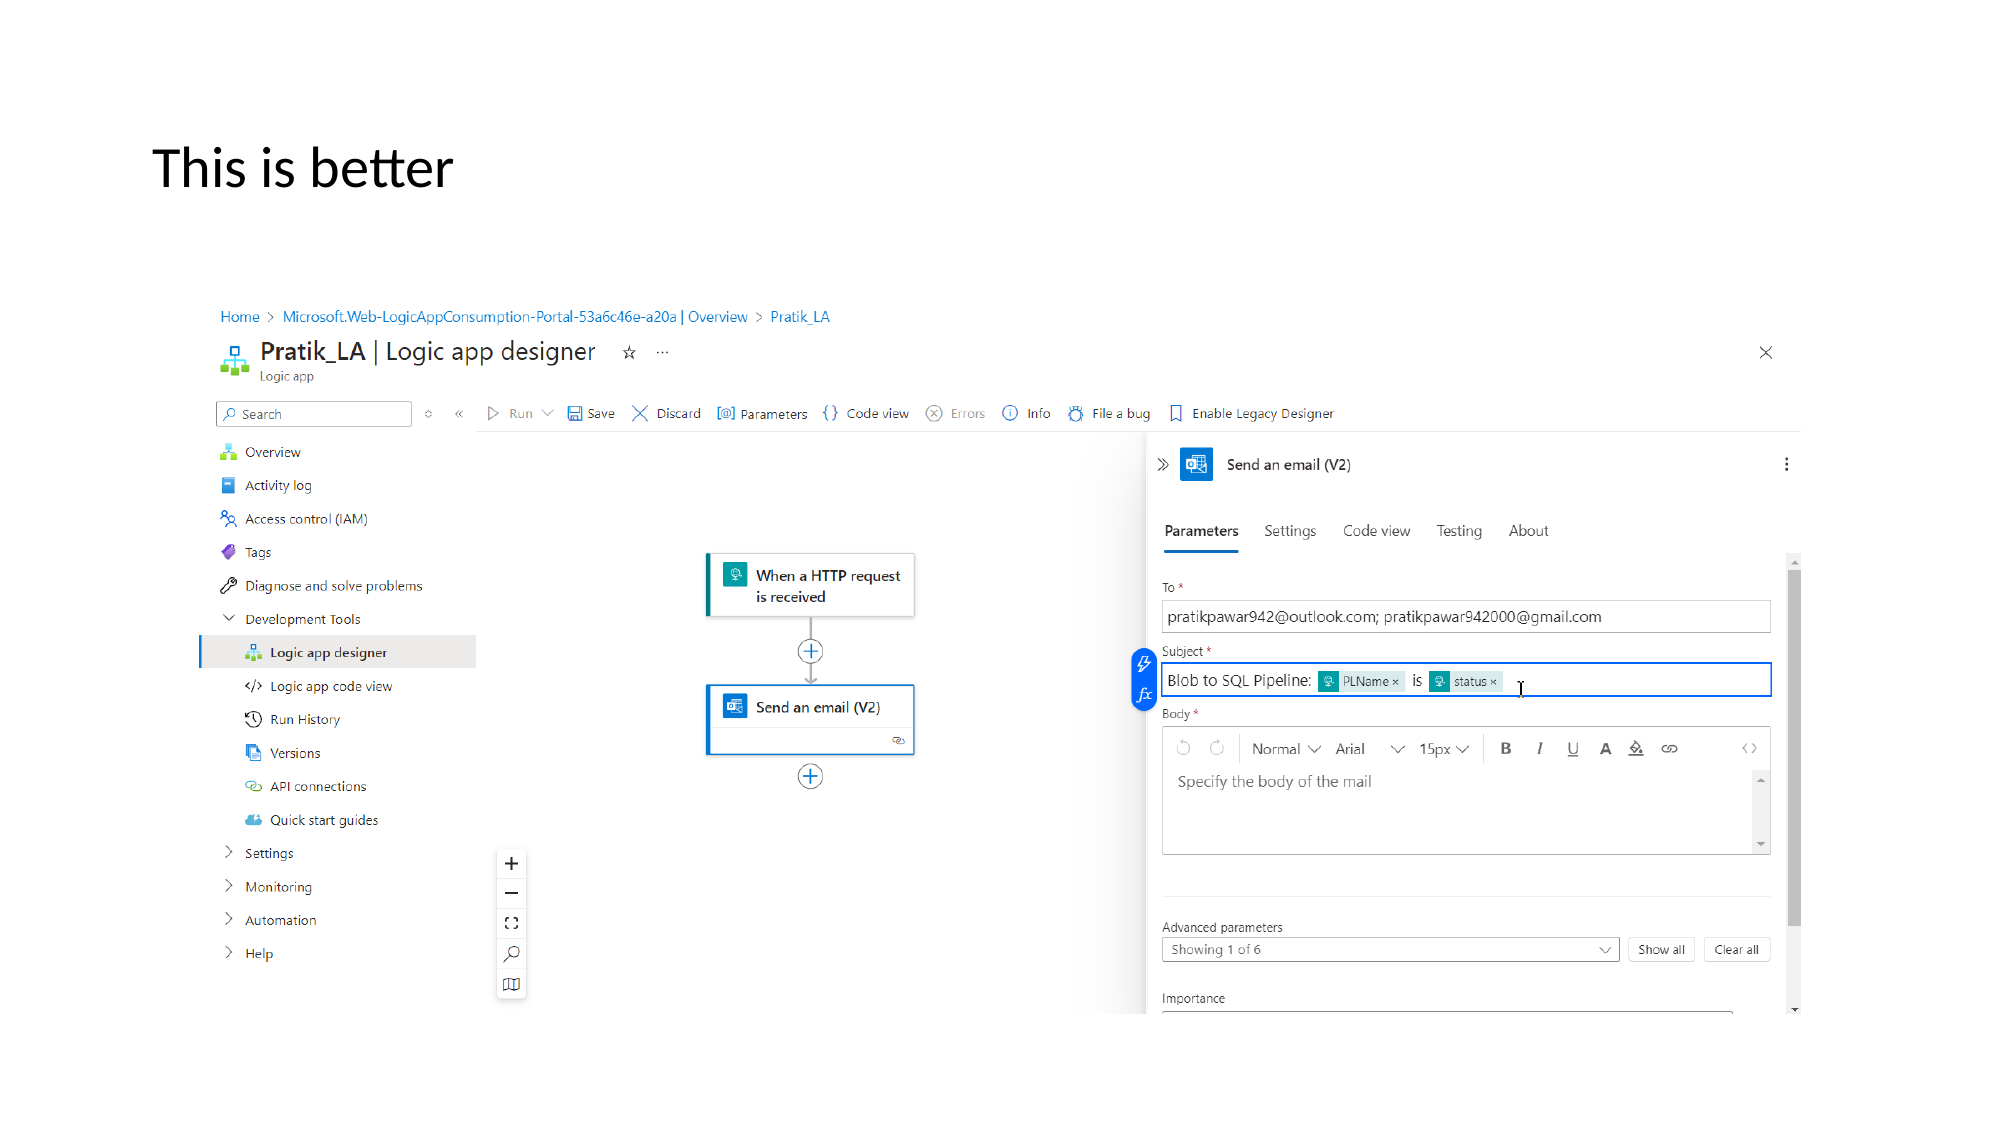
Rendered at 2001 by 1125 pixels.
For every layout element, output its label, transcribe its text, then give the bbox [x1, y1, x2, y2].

title This is better [137, 59, 1863, 278]
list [199, 299, 1801, 1014]
